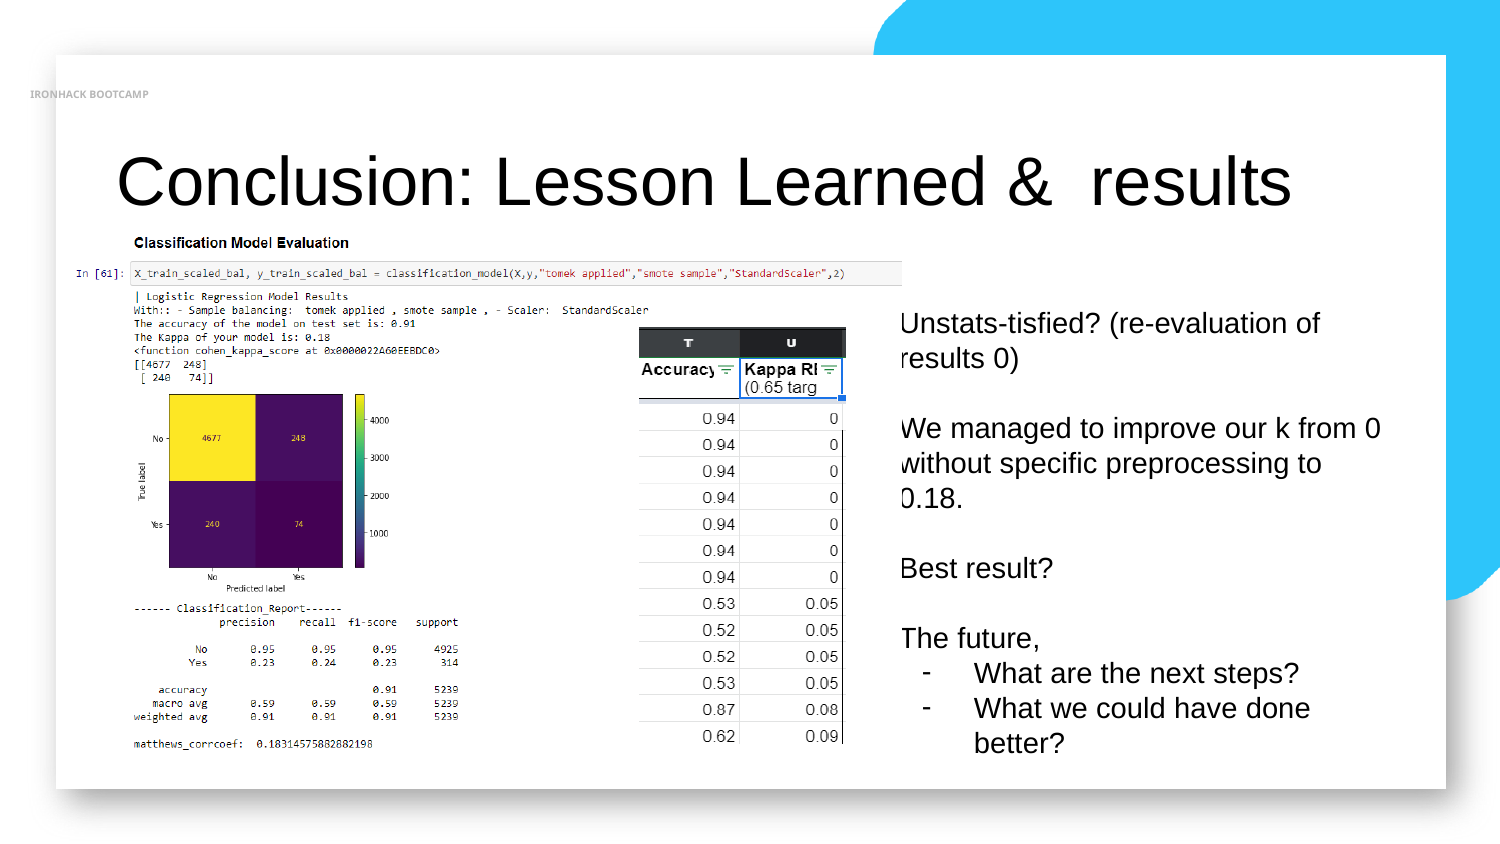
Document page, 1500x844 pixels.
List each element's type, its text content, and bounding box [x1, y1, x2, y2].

title Conclusion: Lesson Learned & results [101, 122, 1384, 459]
text_box Unstats-tisfied? (re-evaluation of results 0) We managed to improve our k from 0 without specific preprocessing to 0.18. Best result? The future, What are the next steps? What we could have done better? [884, 254, 1400, 774]
text_box IRONHACK BOOTCAMP [15, 71, 354, 108]
text_box [905, 391, 1229, 729]
picture [0, 0, 1500, 844]
